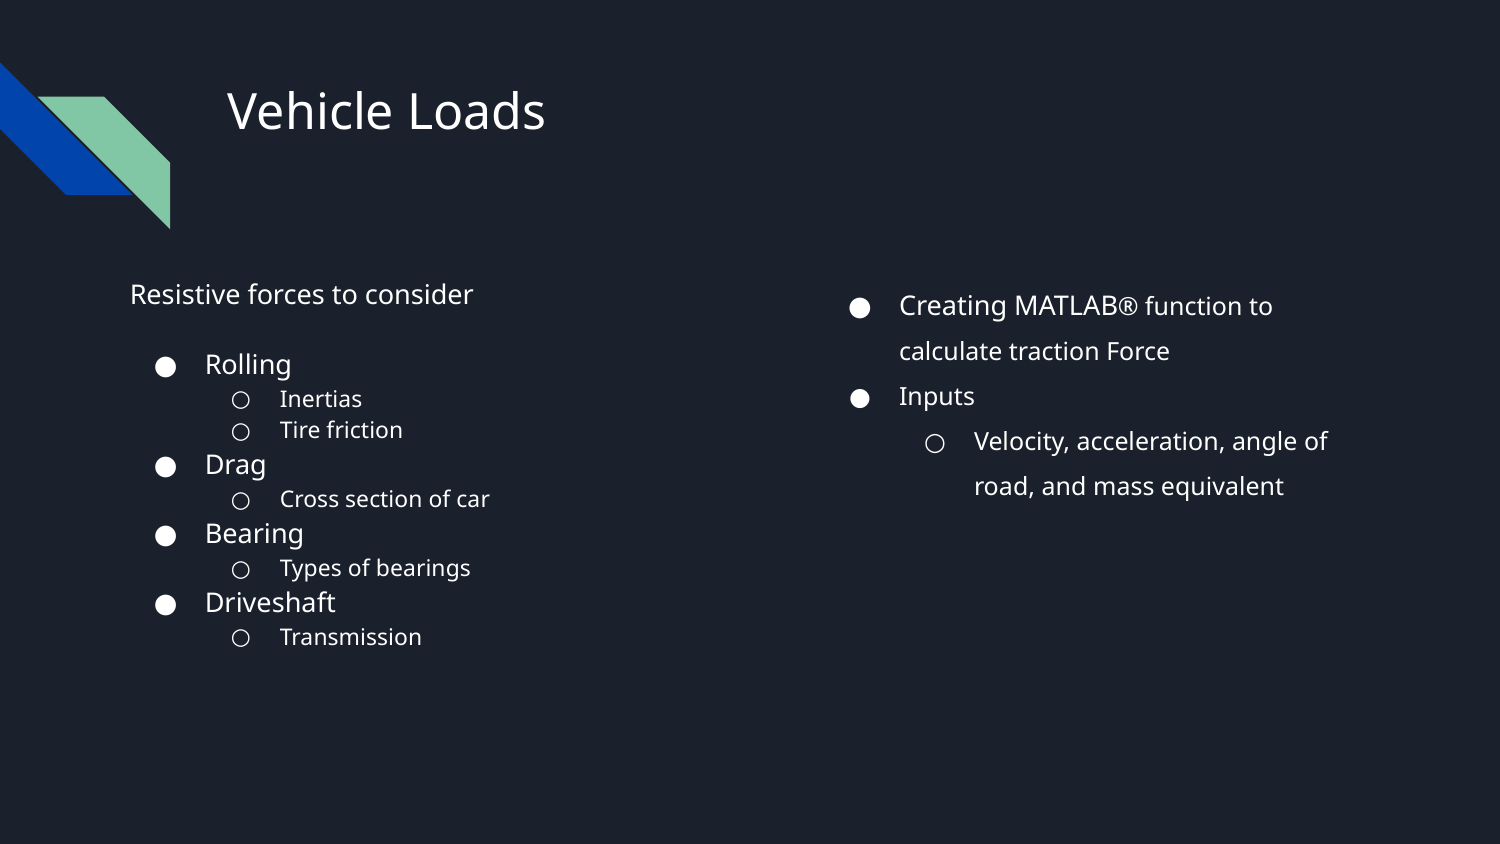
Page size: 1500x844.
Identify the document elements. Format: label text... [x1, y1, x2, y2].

title Vehicle Loads [212, 64, 1368, 215]
list Resistive forces to consider Rolling Inertias Tire friction Drag Cross section of car Bearing Types of bearings Driveshaft Transmission [114, 257, 673, 735]
list Creating MATLAB® function to calculate traction Force Inputs Velocity, acceleration, angle of road, and mass equivalent [809, 257, 1368, 735]
